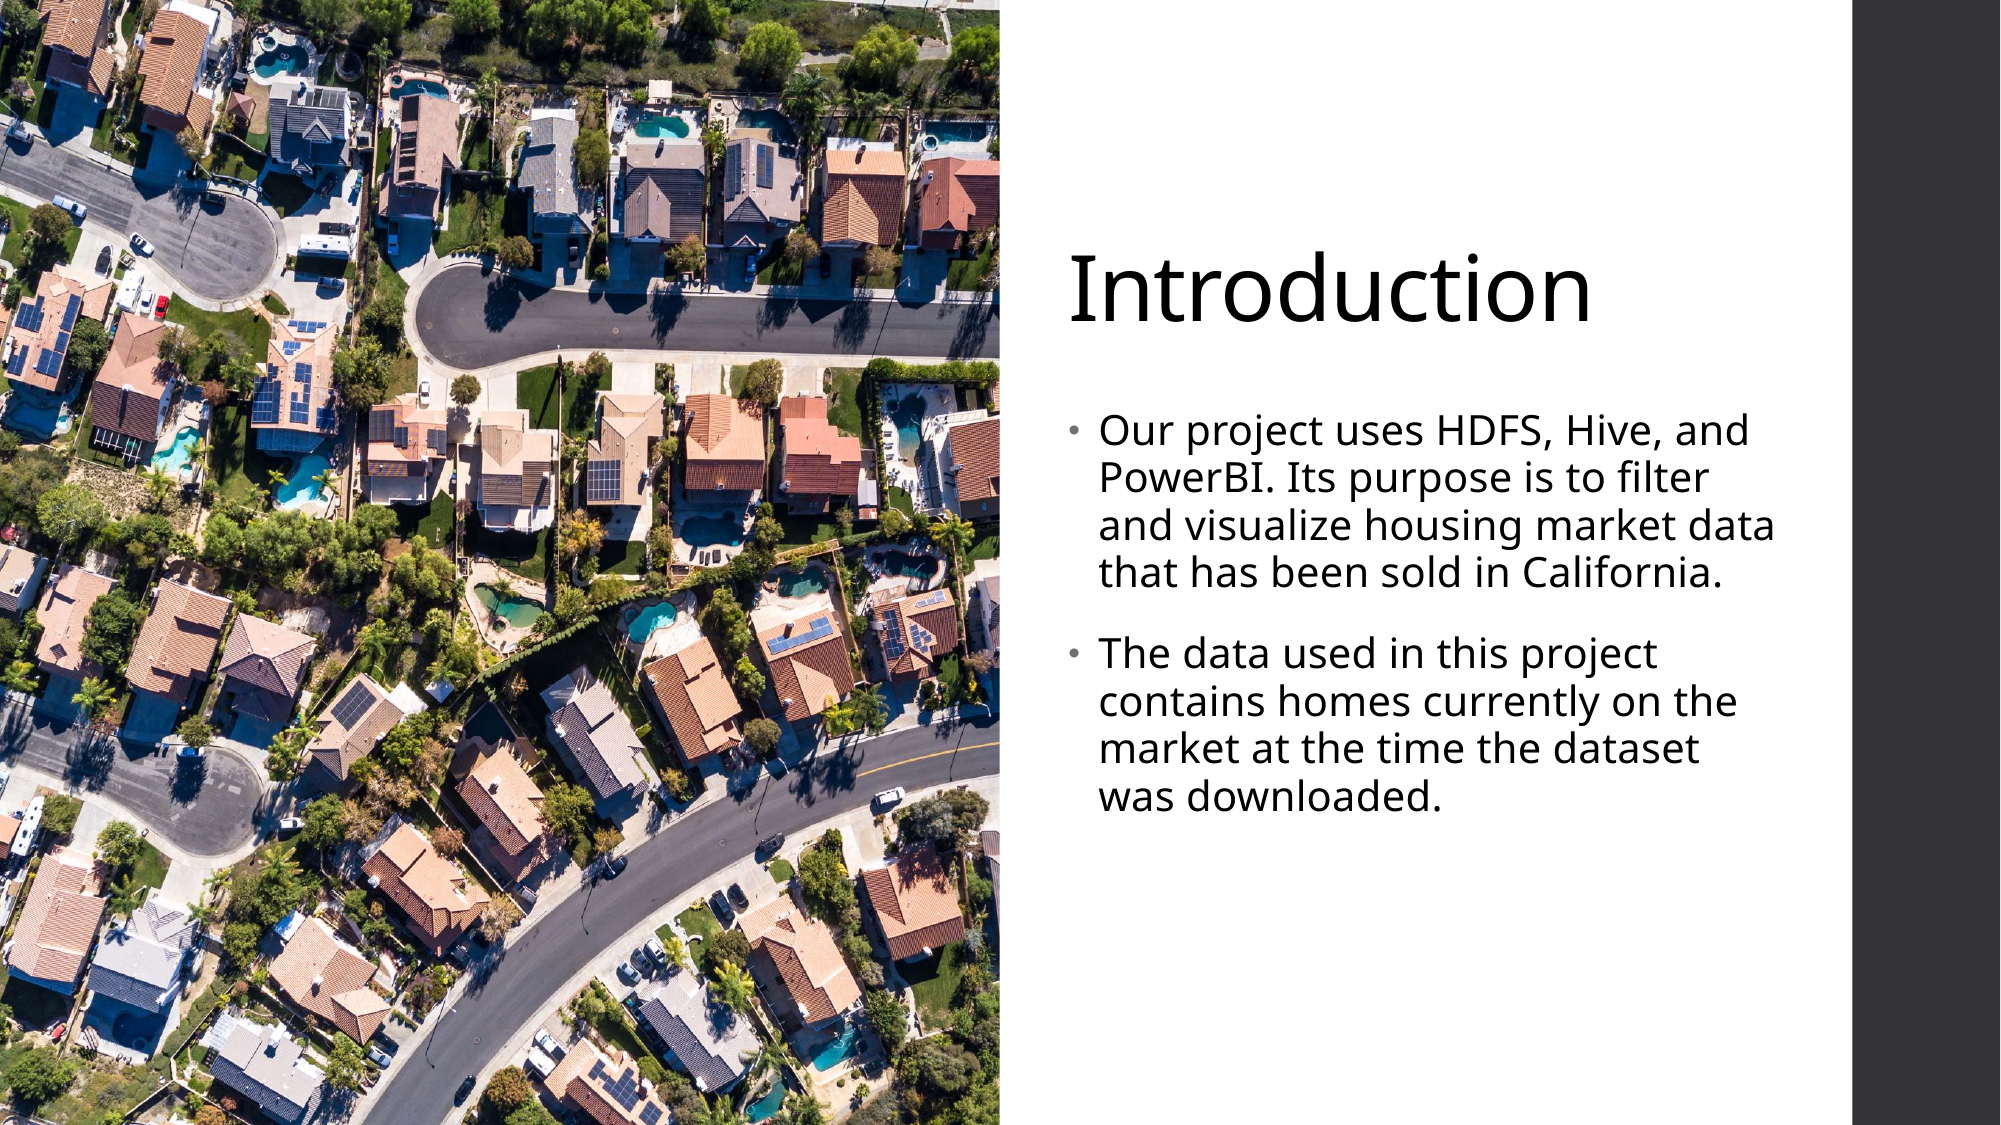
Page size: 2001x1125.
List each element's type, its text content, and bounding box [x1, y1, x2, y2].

title Introduction [1053, 88, 1797, 349]
picture [0, 0, 1000, 1125]
list Our project uses HDFS, Hive, and PowerBI. Its purpose is to filter and visualize housing market data that has been sold in California. The data used in this project contains homes currently on the market at the time the dataset was downloaded. [1053, 399, 1804, 1037]
